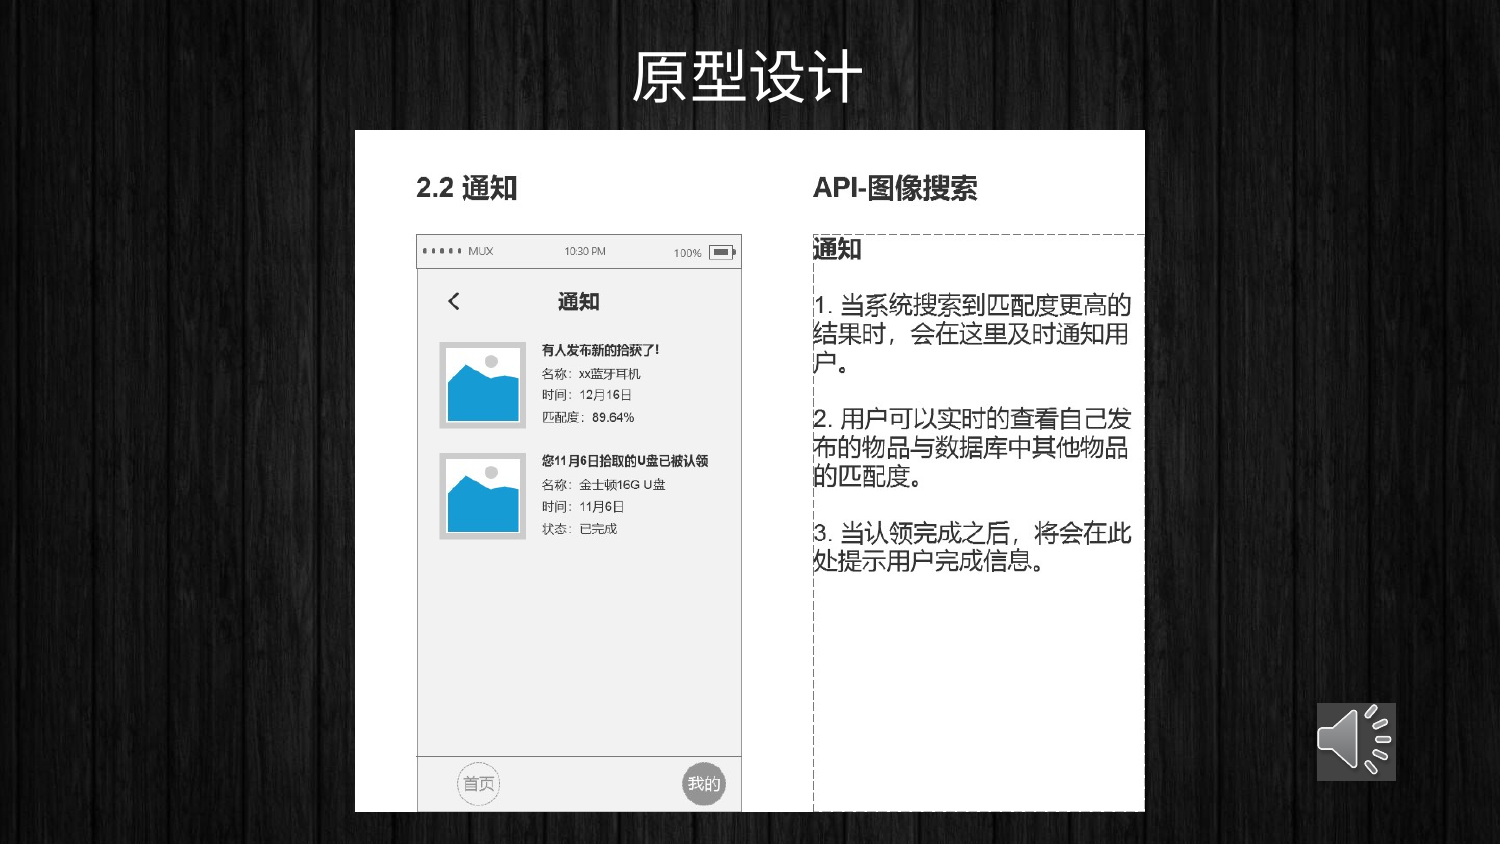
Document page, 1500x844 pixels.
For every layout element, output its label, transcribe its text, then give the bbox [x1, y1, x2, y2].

picture [0, 0, 1500, 844]
text_box 原型设计 [617, 32, 883, 117]
